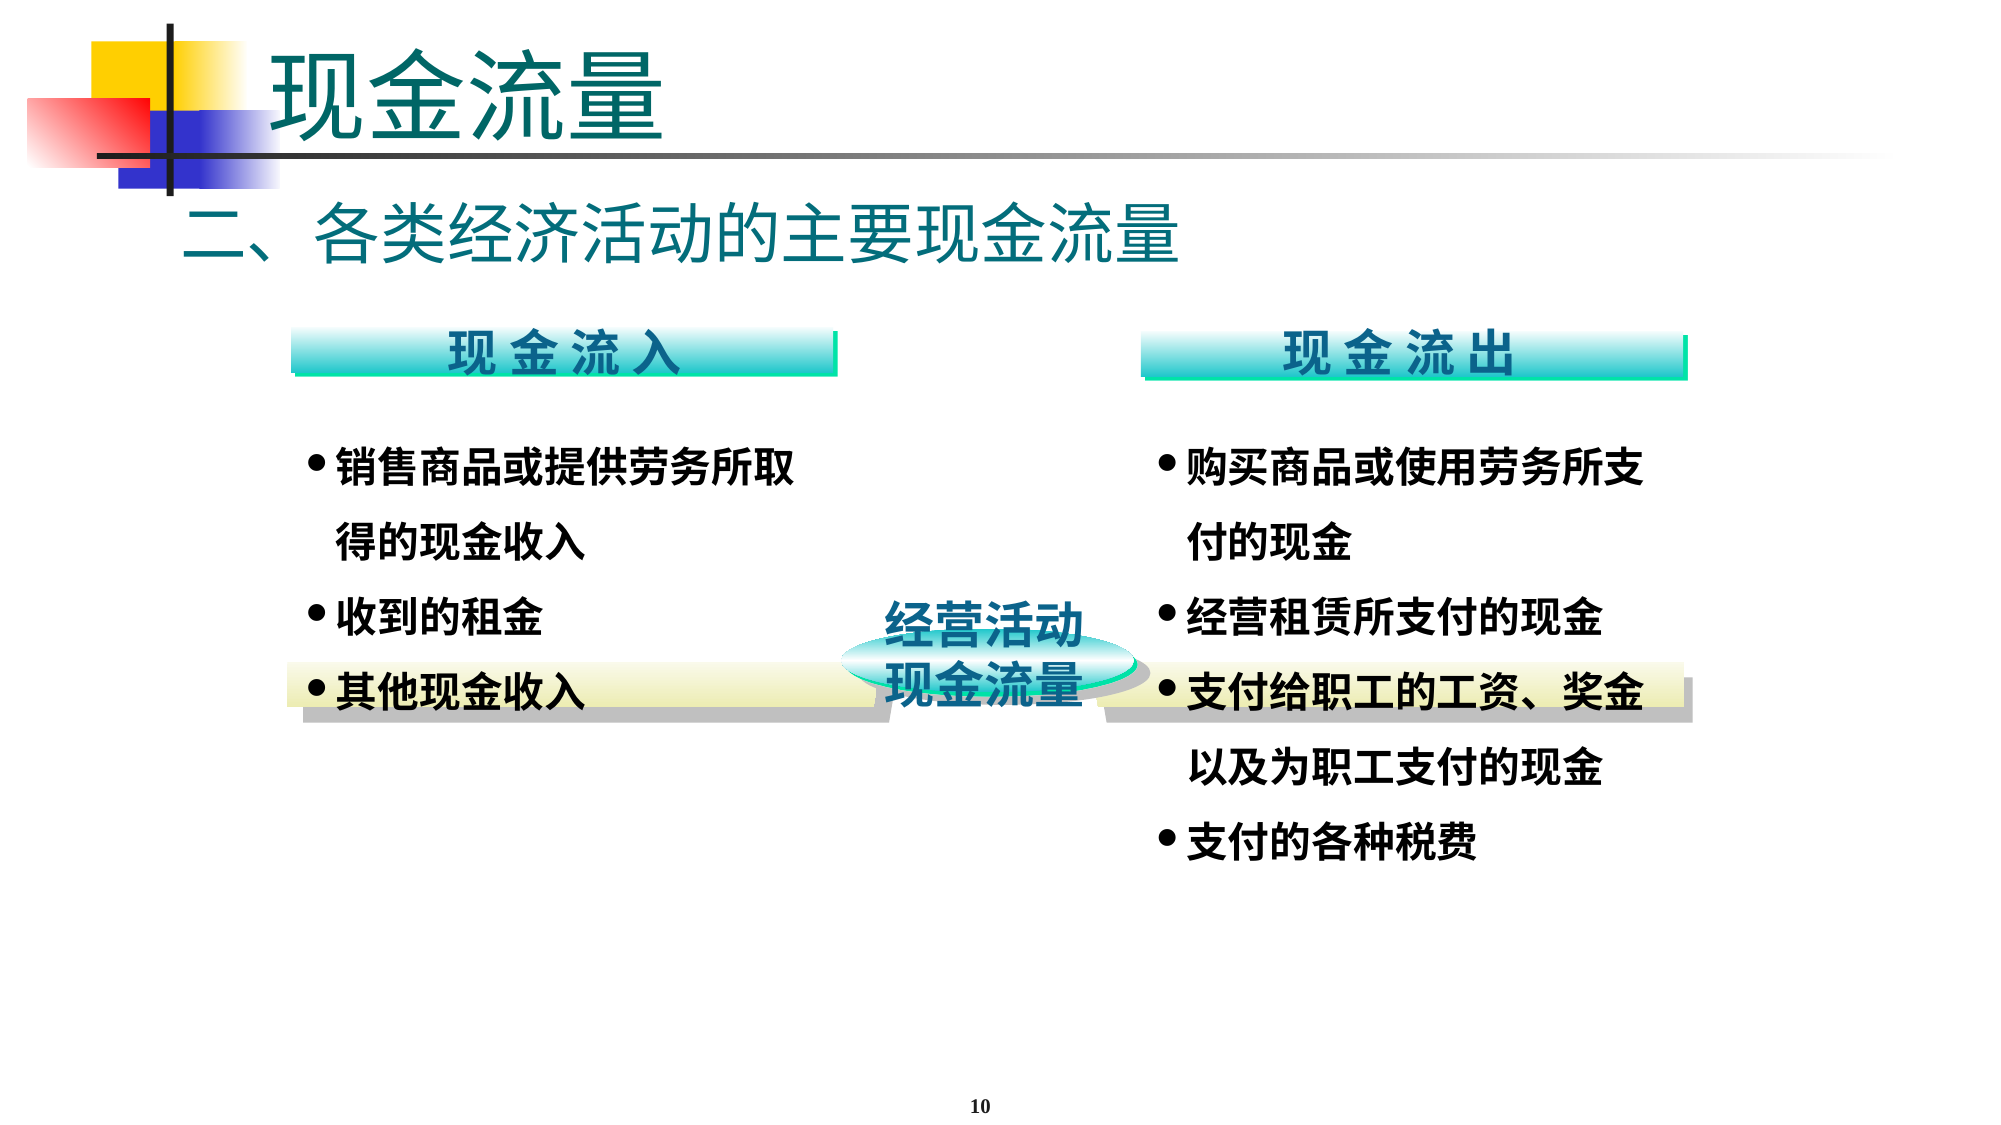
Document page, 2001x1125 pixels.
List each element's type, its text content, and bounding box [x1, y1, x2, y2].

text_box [841, 585, 1151, 723]
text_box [1094, 314, 1693, 875]
list 二、各类经济活动的主要现金流量 [165, 184, 1961, 1071]
title 现金流量 [251, 23, 1957, 161]
slide_number 10 [771, 1071, 1190, 1125]
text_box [287, 314, 894, 725]
